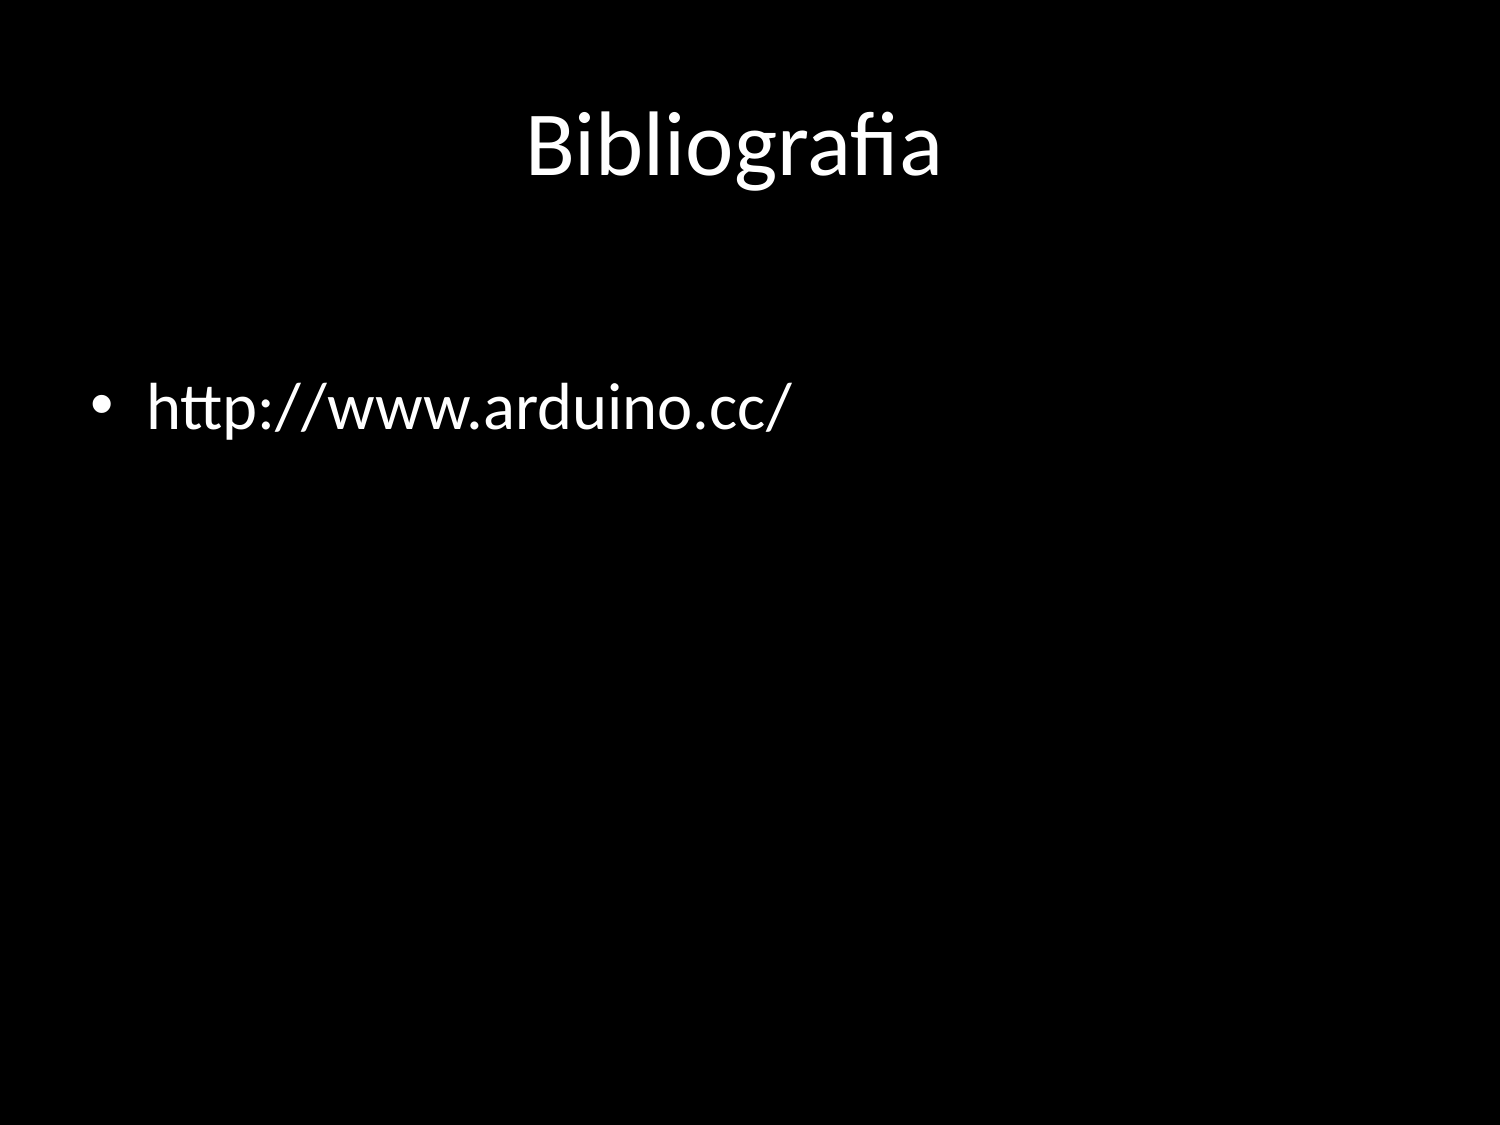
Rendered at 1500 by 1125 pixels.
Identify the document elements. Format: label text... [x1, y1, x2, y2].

title Bibliografia [75, 45, 1425, 233]
list http://www.arduino.cc/ [75, 262, 1425, 1005]
